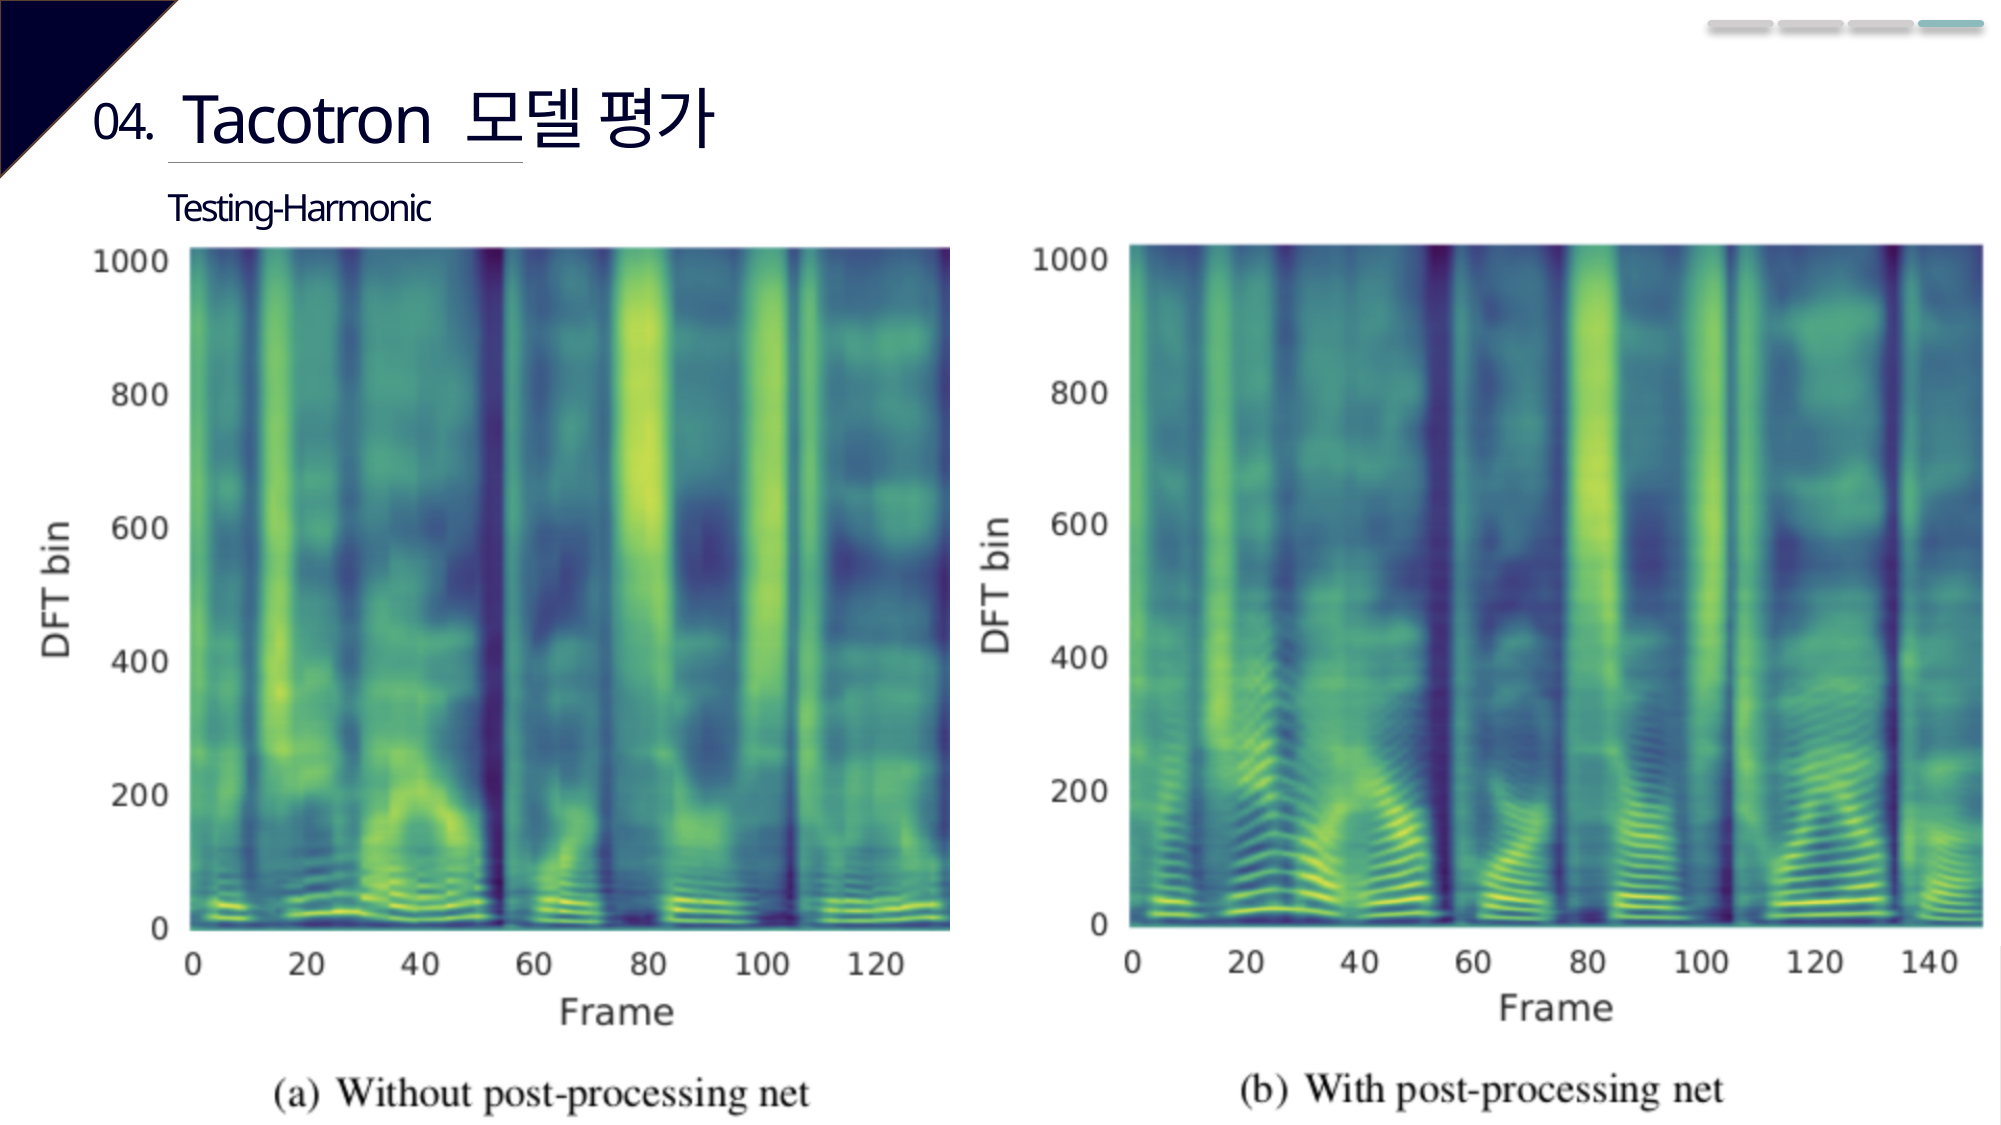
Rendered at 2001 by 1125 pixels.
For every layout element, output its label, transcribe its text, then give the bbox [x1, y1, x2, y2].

text_box Tacotron 모델 평가 [168, 69, 732, 164]
picture [0, 222, 2000, 1125]
text_box Testing-Harmonic [153, 176, 448, 222]
text_box 04. [78, 81, 172, 157]
